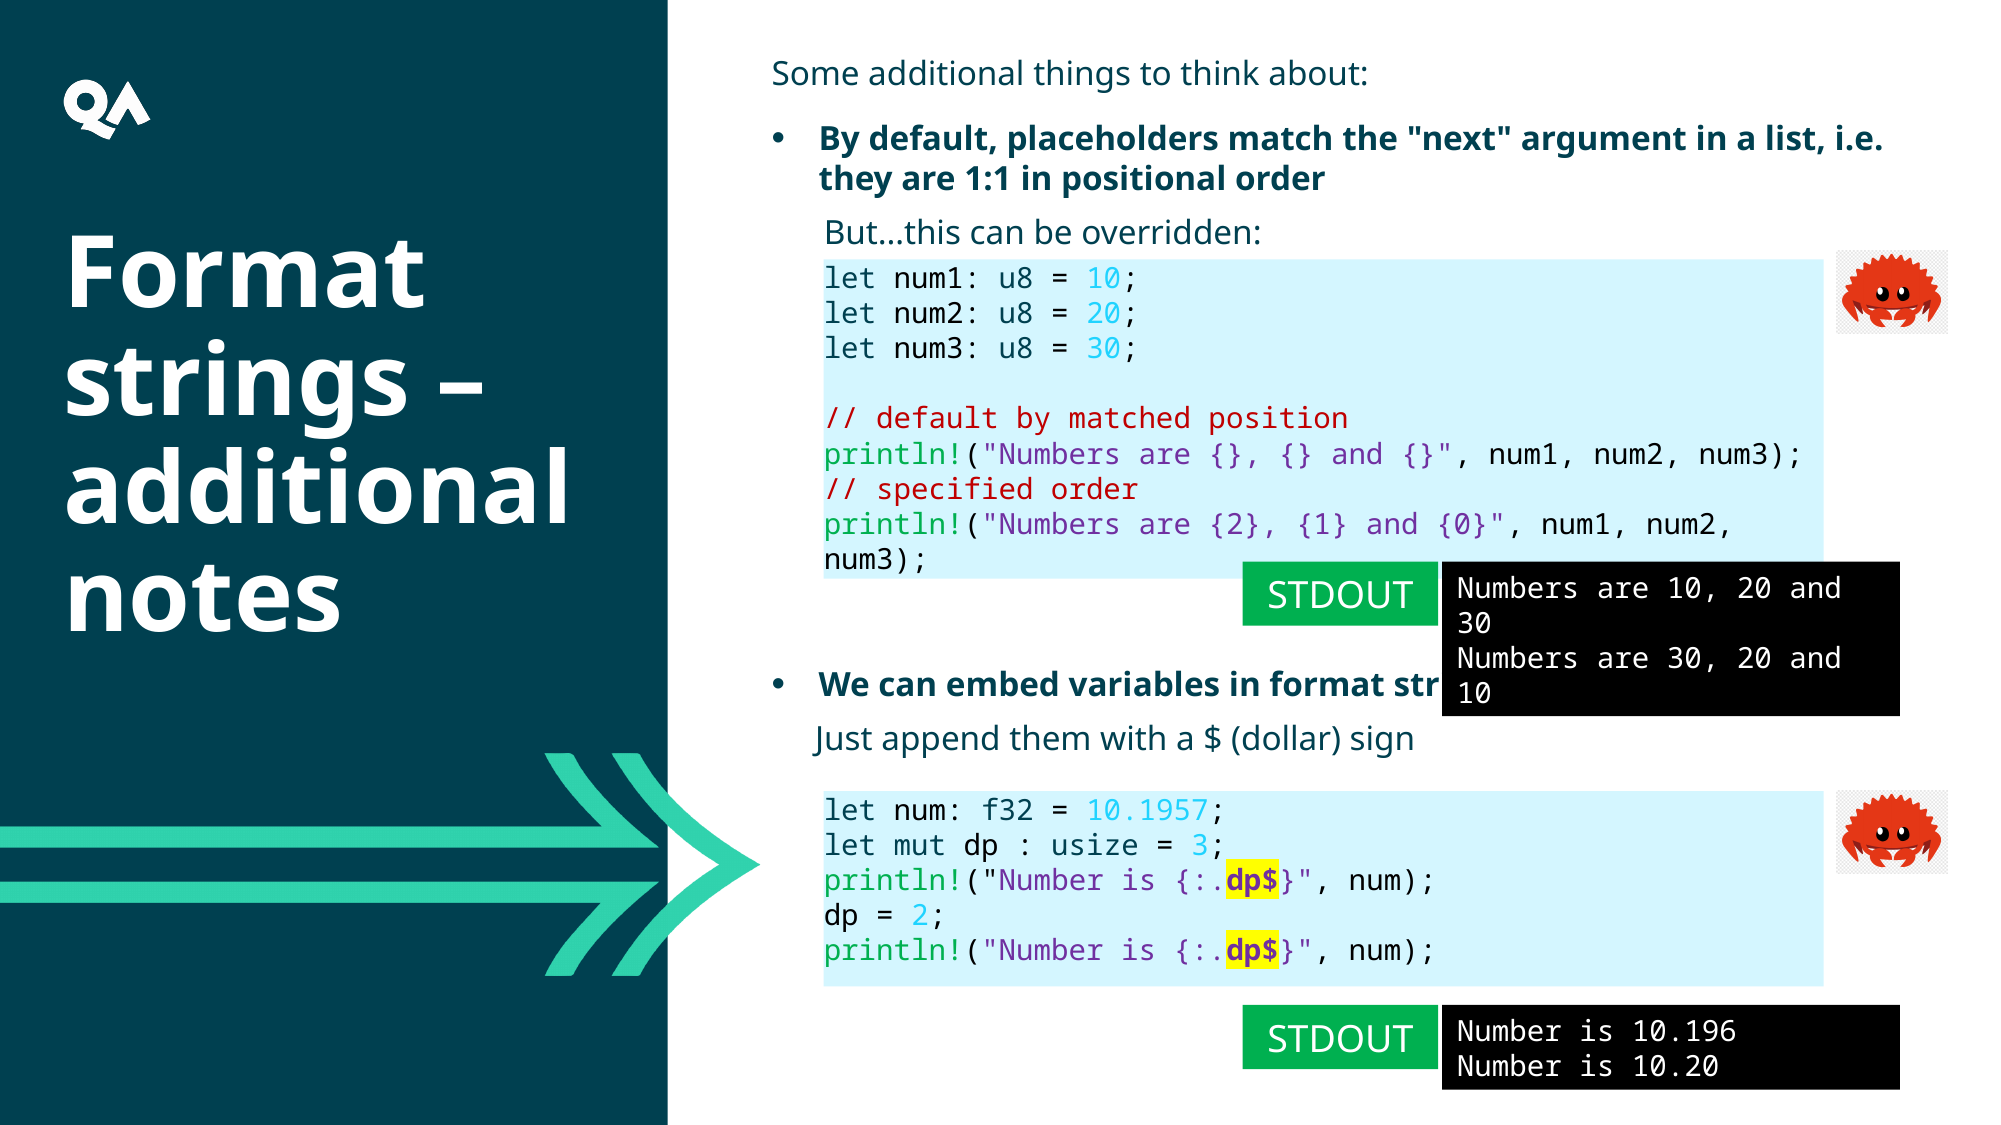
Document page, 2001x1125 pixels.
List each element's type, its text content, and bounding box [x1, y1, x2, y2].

picture [0, 882, 657, 975]
picture [0, 754, 657, 847]
list Some additional things to think about: By default, placeholders match the "next" argument in a list, i.e. they are 1:1 in positional order But…this can be overridden: We can embed variables in format strings Just append them with a $ (dollar) sign [771, 52, 1914, 982]
picture [1836, 250, 1948, 334]
picture [1836, 790, 1948, 874]
picture [64, 80, 114, 139]
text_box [823, 791, 1900, 1091]
picture [107, 83, 149, 124]
picture [613, 727, 775, 995]
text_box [823, 259, 1900, 648]
list Format strings – additional notes [63, 221, 628, 673]
